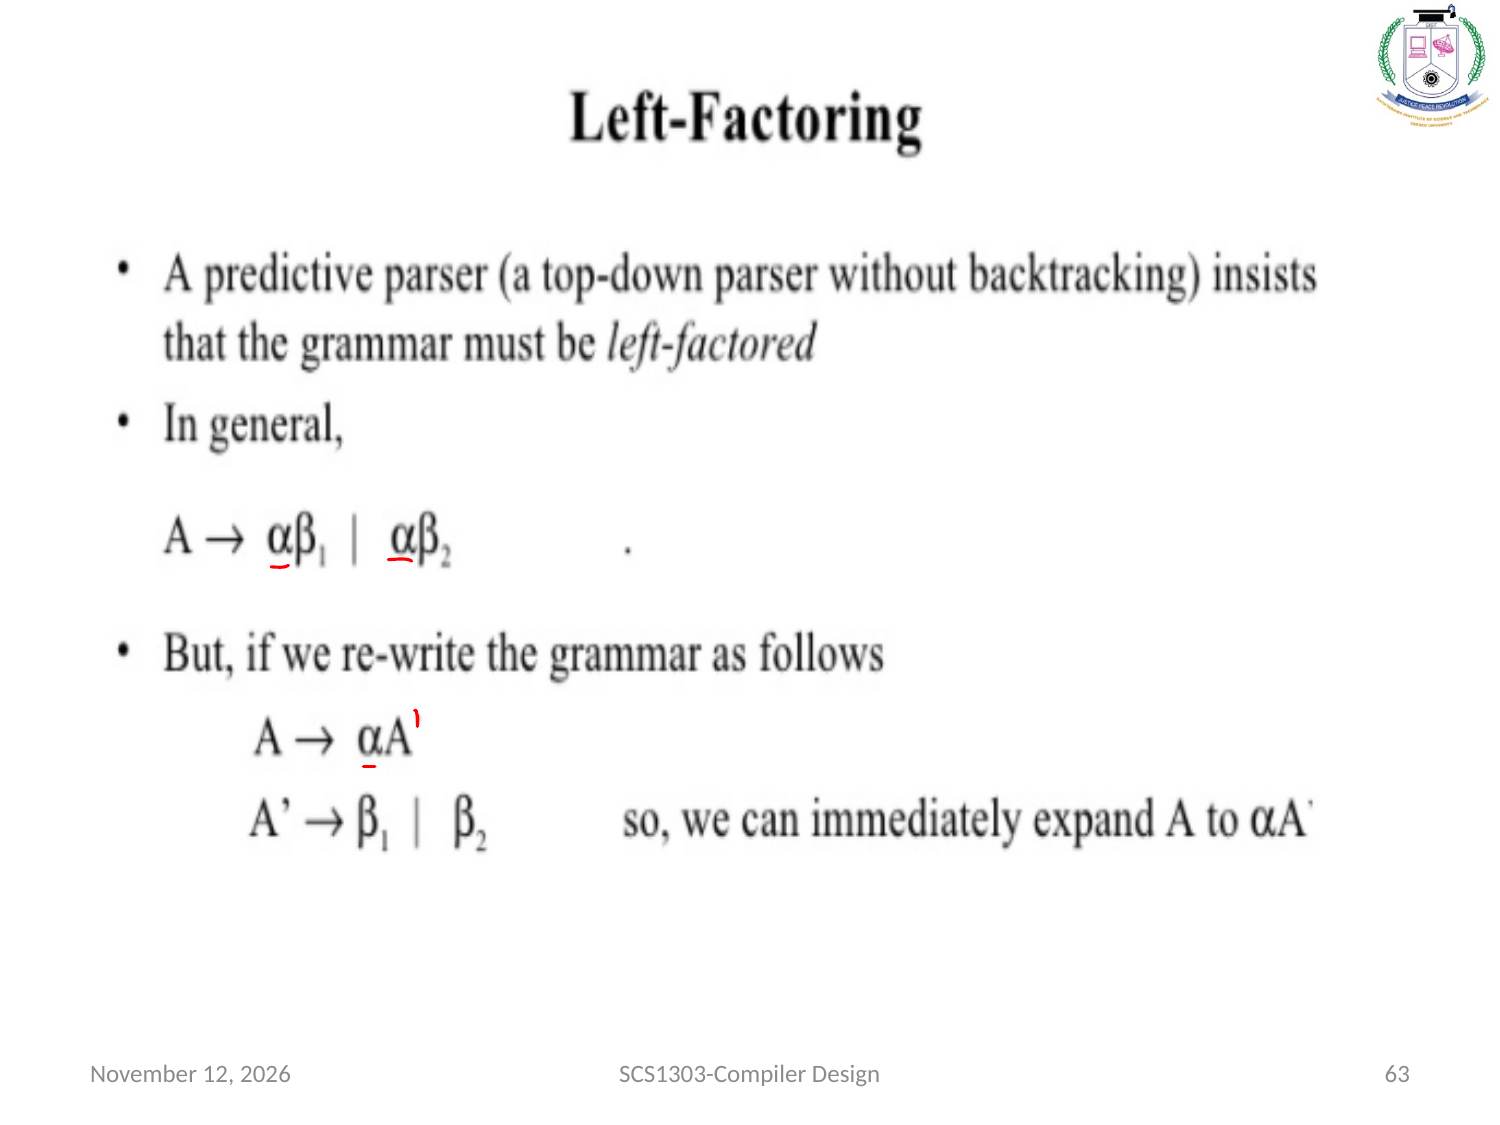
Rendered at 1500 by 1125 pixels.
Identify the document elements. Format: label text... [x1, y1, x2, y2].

slide_number 63 [1074, 1042, 1425, 1103]
footer SCS1303-Compiler Design [512, 1042, 988, 1103]
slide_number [75, 1042, 425, 1103]
picture [1361, 0, 1500, 129]
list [81, 58, 1372, 1020]
